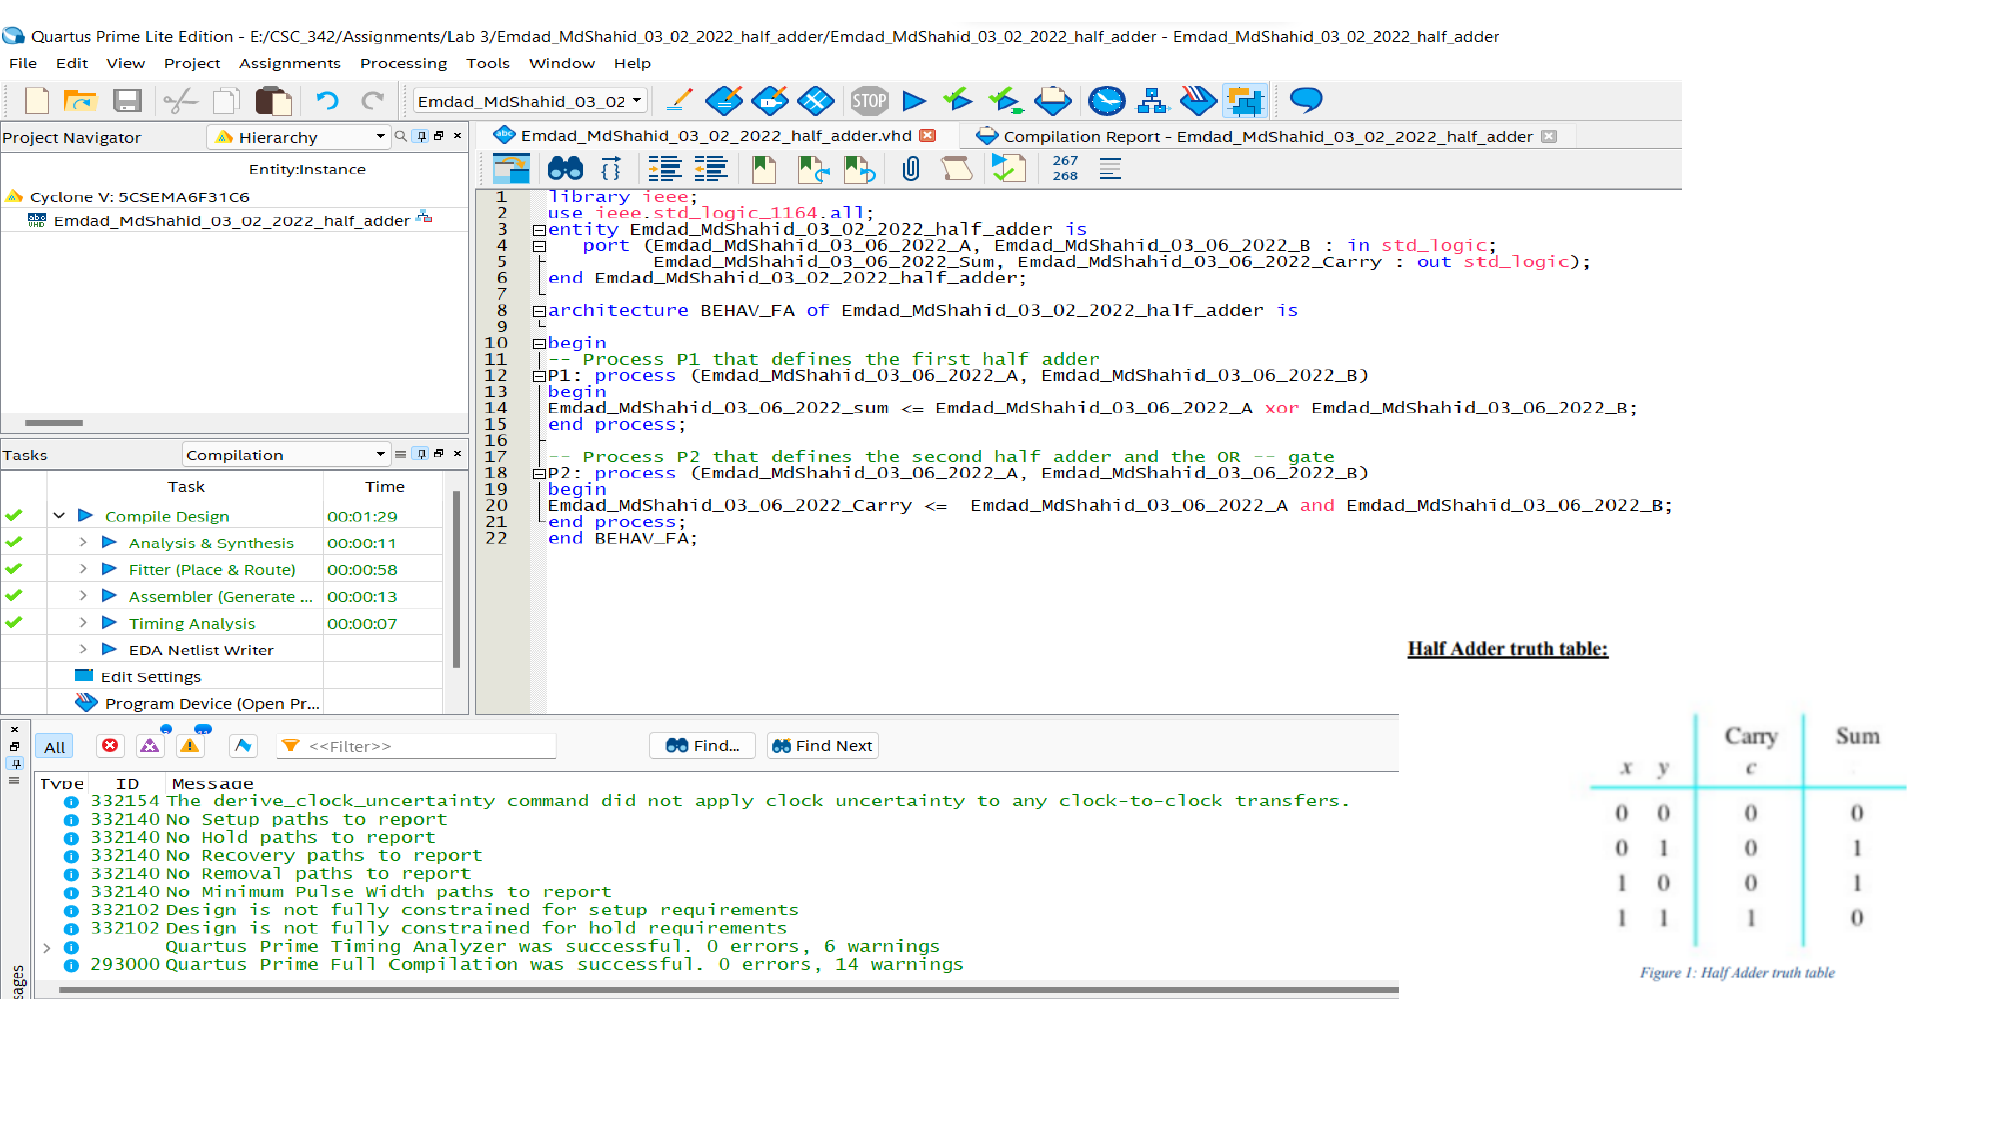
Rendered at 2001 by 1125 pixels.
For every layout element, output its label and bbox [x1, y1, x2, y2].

picture [0, 22, 1963, 999]
